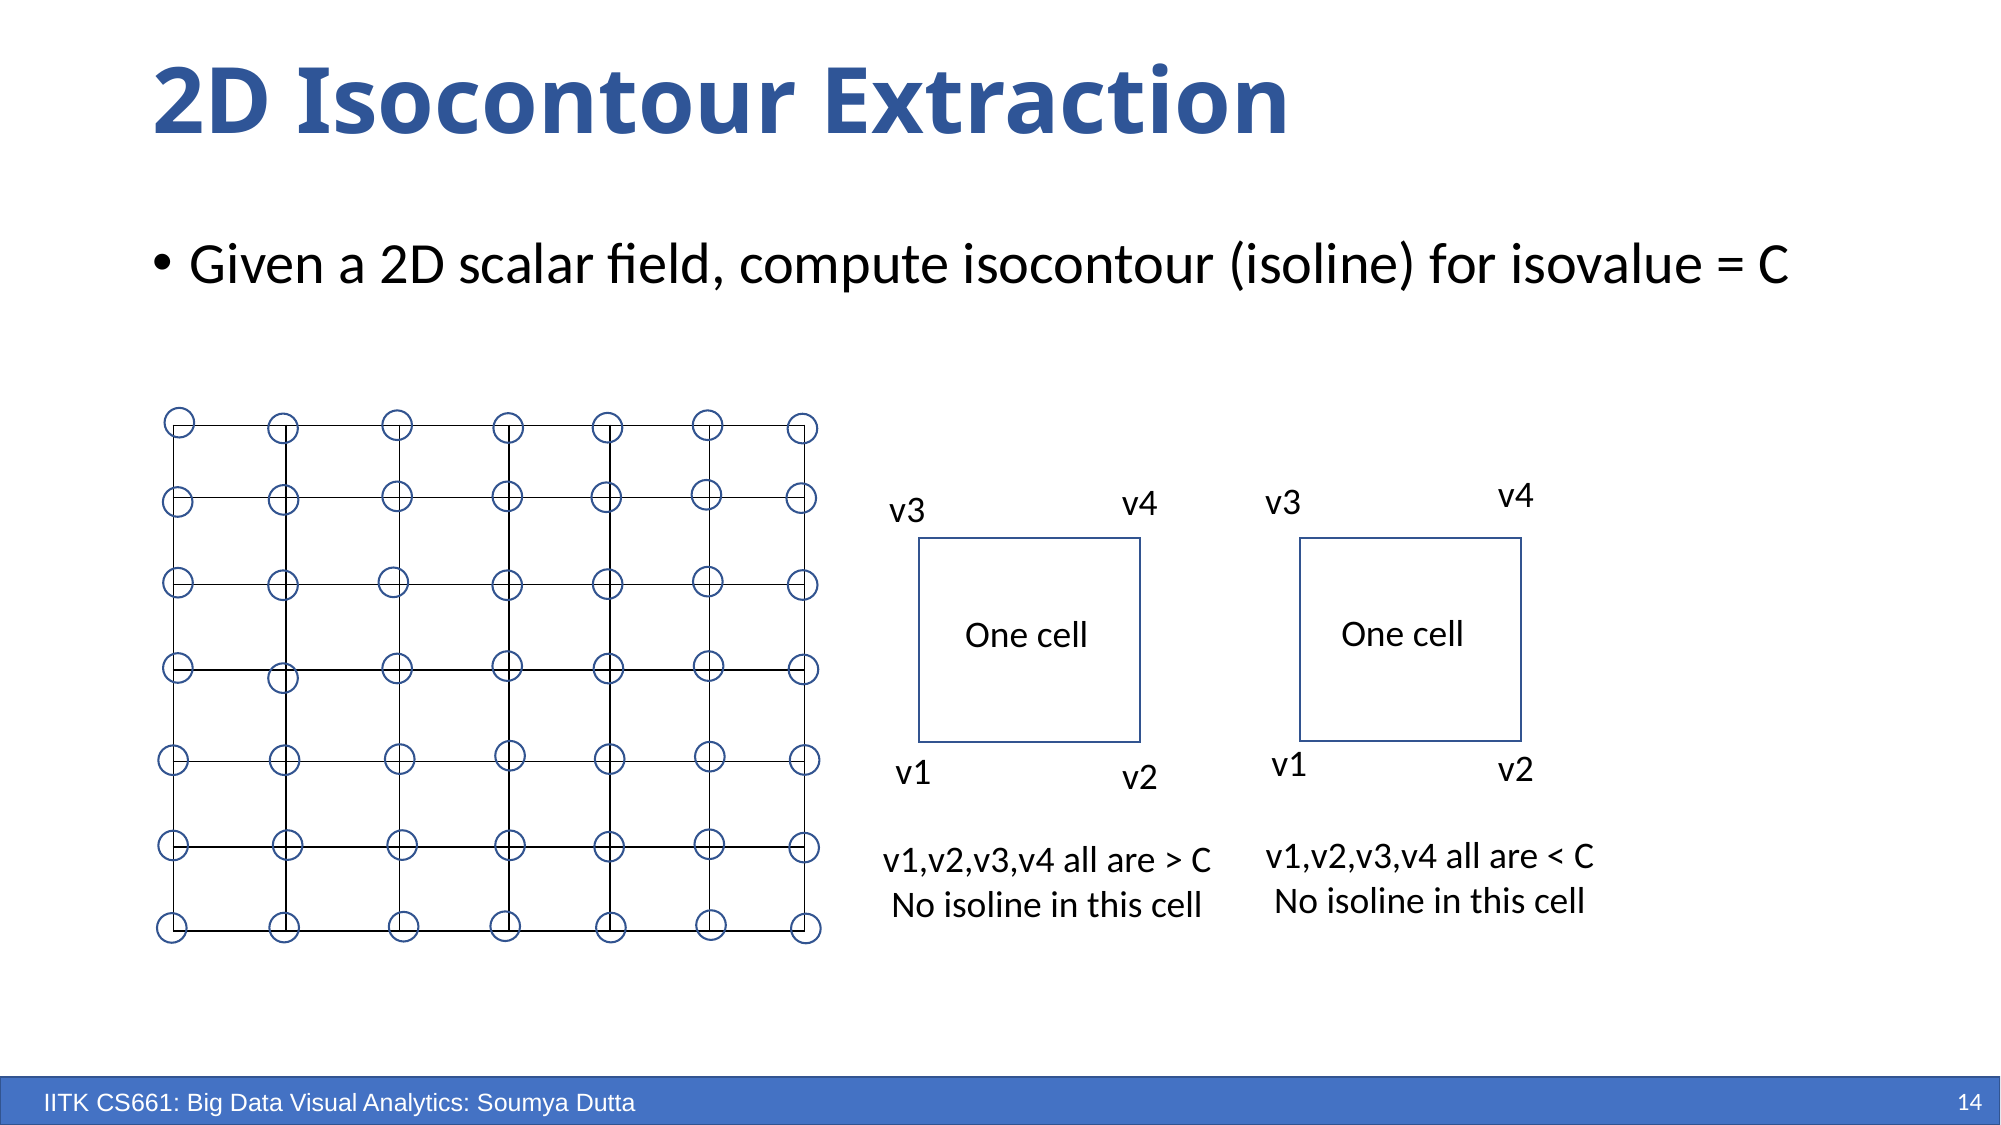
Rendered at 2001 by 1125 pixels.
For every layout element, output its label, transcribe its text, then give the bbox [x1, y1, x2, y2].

text_box [162, 566, 194, 599]
table_cell [174, 671, 285, 761]
table_cell [287, 671, 399, 761]
text_box [386, 829, 419, 861]
text_box [162, 652, 194, 684]
table_cell [710, 671, 804, 761]
text_box [489, 910, 522, 943]
text_box [590, 481, 623, 514]
text_box [691, 565, 724, 598]
text_box [268, 911, 301, 944]
text_box [383, 743, 416, 775]
text_box v2 [1107, 744, 1173, 804]
table_cell [287, 585, 399, 669]
text_box [1299, 537, 1522, 742]
text_box v1,v2,v3,v4 all are > C No isoline in this cell [867, 827, 1227, 933]
text_box [387, 910, 420, 943]
text_box [381, 409, 414, 442]
text_box [381, 480, 414, 513]
text_box [494, 829, 526, 862]
text_box [377, 566, 410, 599]
text_box [491, 480, 524, 513]
text_box One cell [950, 603, 1104, 663]
table_cell [287, 848, 399, 930]
table_header [174, 426, 285, 497]
table_cell [287, 762, 399, 846]
table_cell [400, 671, 508, 761]
table_cell [611, 848, 709, 930]
text_box [693, 740, 726, 773]
text_box v3 [1250, 469, 1317, 530]
text_box [786, 569, 819, 601]
table_cell [174, 498, 285, 584]
table_cell [400, 848, 508, 930]
text_box [591, 568, 624, 600]
text_box [492, 412, 525, 444]
table_cell [174, 762, 285, 846]
text_box [591, 411, 624, 444]
table_header [510, 426, 609, 497]
text_box [787, 653, 820, 686]
text_box [267, 412, 299, 445]
text_box v4 [1483, 462, 1549, 523]
table_cell [611, 762, 709, 846]
table_cell [611, 498, 709, 584]
table_header [287, 426, 399, 497]
text_box [693, 828, 726, 861]
table_cell [510, 585, 609, 669]
table_cell [510, 848, 609, 930]
text_box [788, 744, 821, 776]
text_box [157, 744, 190, 777]
table_cell [611, 671, 709, 761]
table_cell [400, 498, 508, 584]
table_header [710, 426, 804, 497]
text_box [788, 831, 821, 864]
text_box [595, 911, 627, 944]
text_box [157, 829, 190, 862]
text_box [785, 482, 818, 514]
text_box [592, 652, 625, 685]
table_cell [174, 585, 285, 669]
text_box [381, 652, 414, 685]
table_cell [611, 585, 709, 669]
text_box [268, 744, 301, 777]
text_box [161, 486, 194, 518]
text_box v4 [1107, 470, 1173, 531]
text_box [692, 650, 725, 682]
table_cell [174, 848, 285, 930]
text_box v1,v2,v3,v4 all are < C No isoline in this cell [1250, 823, 1610, 929]
table_cell [710, 498, 804, 584]
table_cell [287, 498, 399, 584]
text_box [163, 406, 196, 439]
table_cell [510, 762, 609, 846]
list Given a 2D scalar field, compute isocontour (isoline) for isovalue = C [137, 225, 1945, 331]
table_header [400, 426, 508, 497]
table_header [611, 426, 709, 497]
text_box [593, 743, 626, 775]
text_box [267, 484, 300, 516]
text_box [491, 650, 524, 682]
text_box [267, 569, 299, 602]
text_box [494, 739, 526, 772]
text_box v3 [874, 477, 941, 538]
text_box [491, 569, 524, 602]
text_box v1 [880, 739, 947, 800]
text_box [593, 830, 626, 863]
text_box [267, 662, 299, 694]
text_box [155, 912, 188, 944]
text_box [786, 412, 819, 445]
table_cell [400, 762, 508, 846]
text_box [691, 409, 724, 442]
text_box v2 [1483, 736, 1549, 797]
text_box v1 [1256, 731, 1323, 792]
table_cell [400, 585, 508, 669]
text_box [918, 537, 1141, 743]
text_box [271, 829, 304, 861]
text_box [695, 909, 727, 941]
table_cell [710, 585, 804, 669]
text_box [690, 478, 723, 511]
text_box [790, 912, 822, 945]
table_cell [710, 762, 804, 846]
table_cell [510, 498, 609, 584]
title 2D Isocontour Extraction [137, 35, 1863, 173]
table_cell [510, 671, 609, 761]
table_cell [710, 848, 804, 930]
text_box One cell [1326, 601, 1480, 662]
